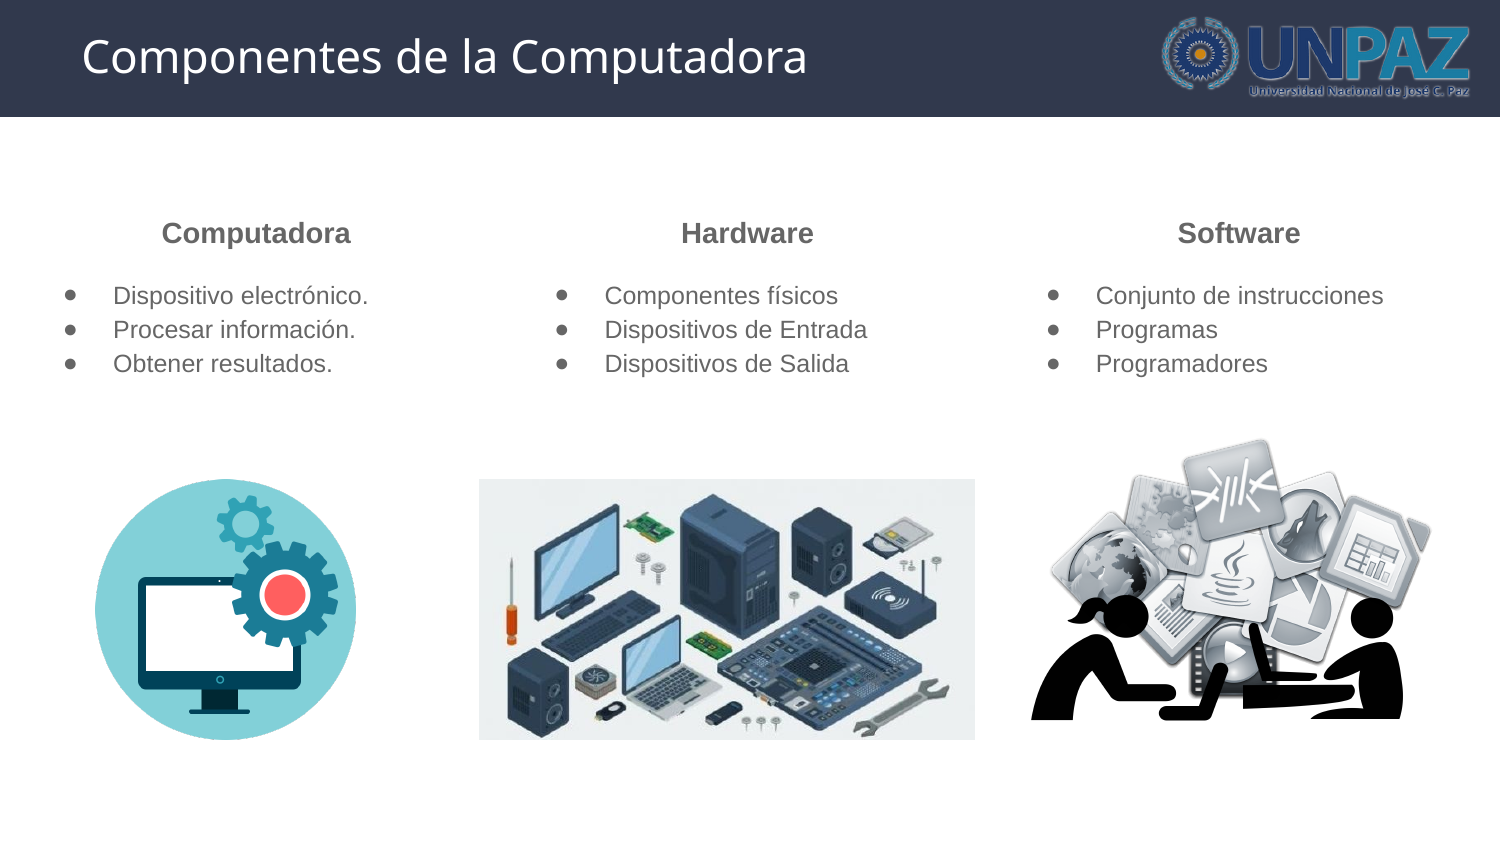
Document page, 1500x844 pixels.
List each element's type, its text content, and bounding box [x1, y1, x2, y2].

list Software Conjunto de instrucciones Programas Programadores [1005, 194, 1473, 384]
title Componentes de la Computadora [66, 12, 1068, 105]
picture [94, 479, 356, 740]
text_box [0, 0, 1143, 117]
list Computadora Dispositivo electrónico. Procesar información. Obtener resultados. [23, 194, 490, 401]
list Hardware Componentes físicos Dispositivos de Entrada Dispositivos de Salida [514, 194, 982, 384]
picture [1145, 0, 1500, 118]
picture [479, 479, 976, 740]
picture [1017, 433, 1437, 761]
